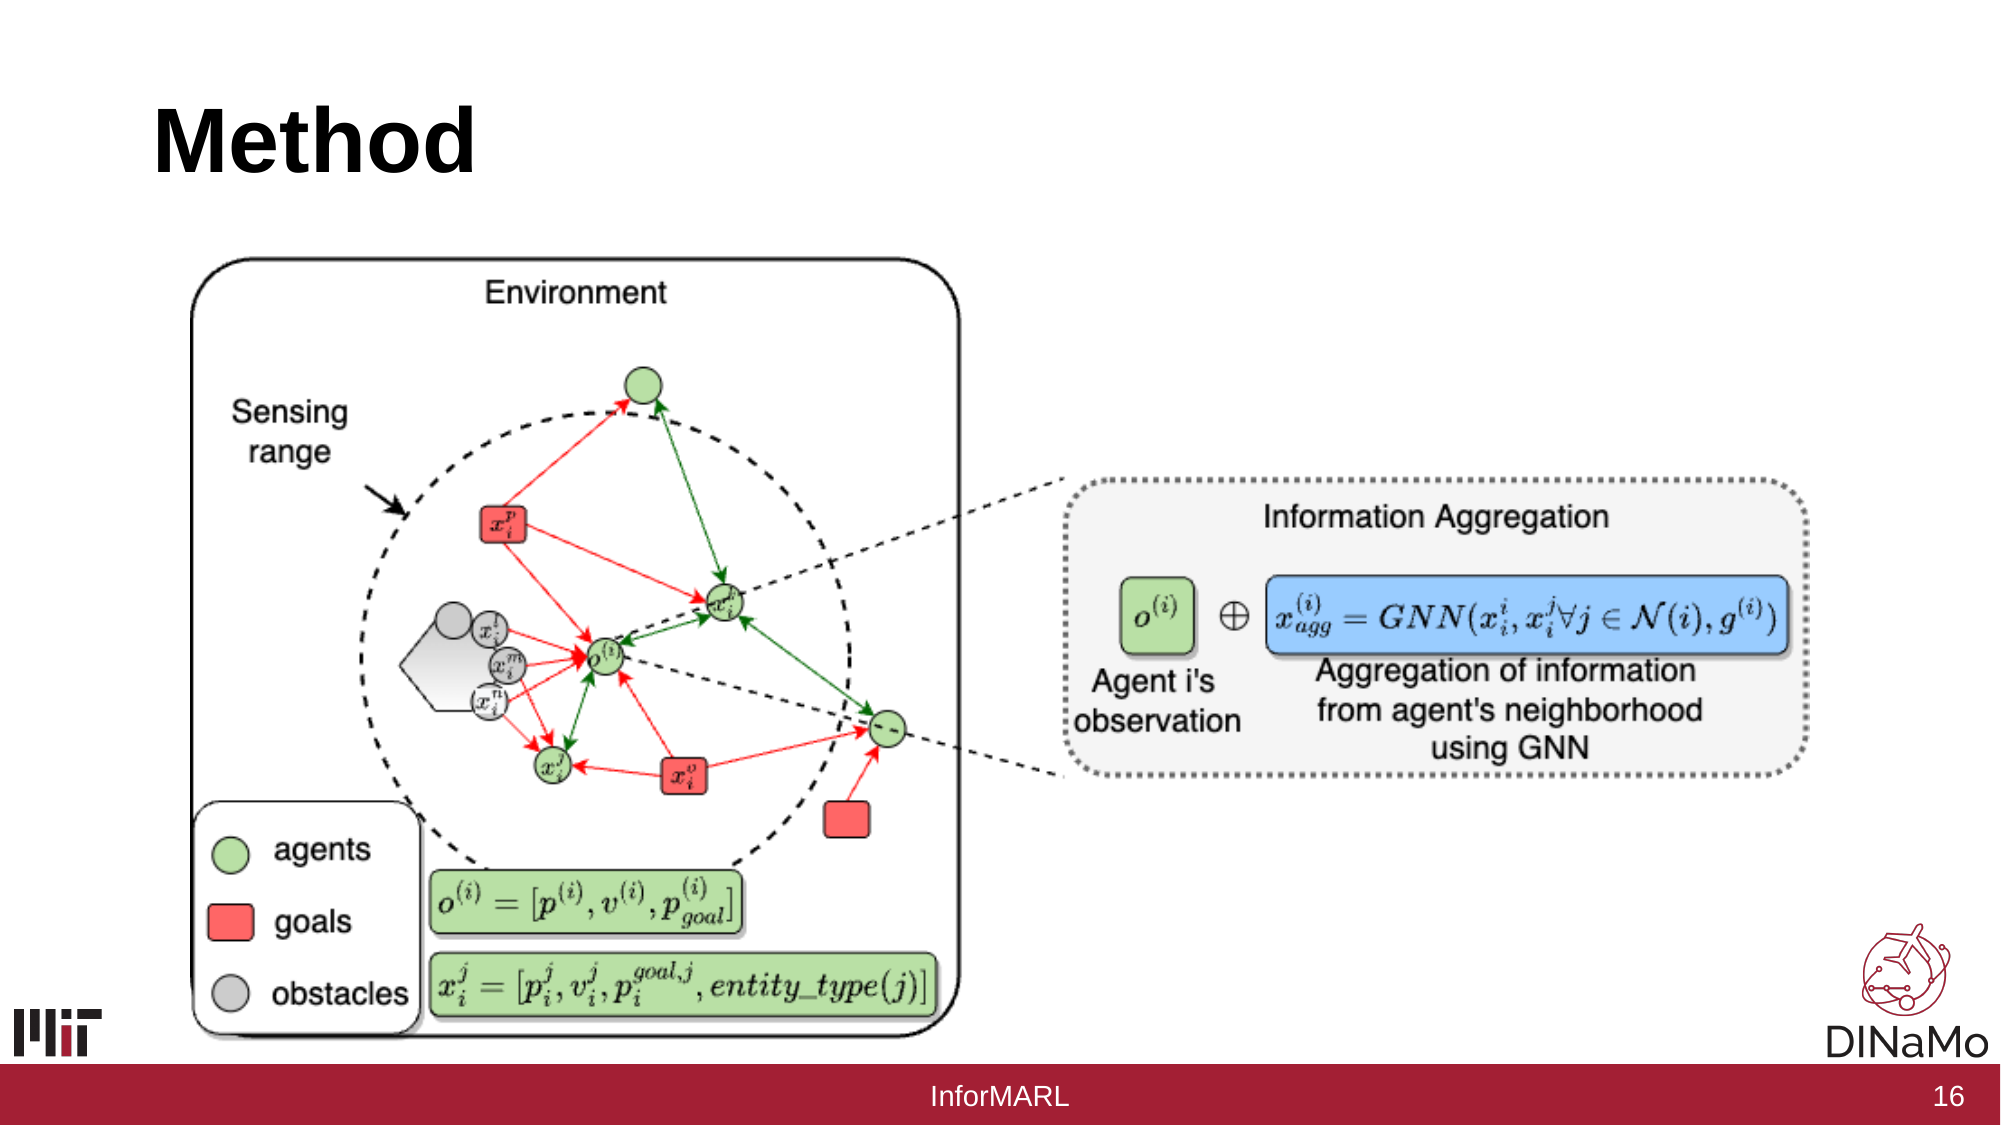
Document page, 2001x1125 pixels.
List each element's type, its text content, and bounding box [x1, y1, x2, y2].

slide_number 16 [1530, 1065, 1981, 1125]
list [190, 255, 1810, 1043]
picture [1813, 916, 1993, 1072]
title Method [137, 59, 1863, 227]
picture [14, 1009, 102, 1059]
footer InforMARL [662, 1065, 1338, 1125]
